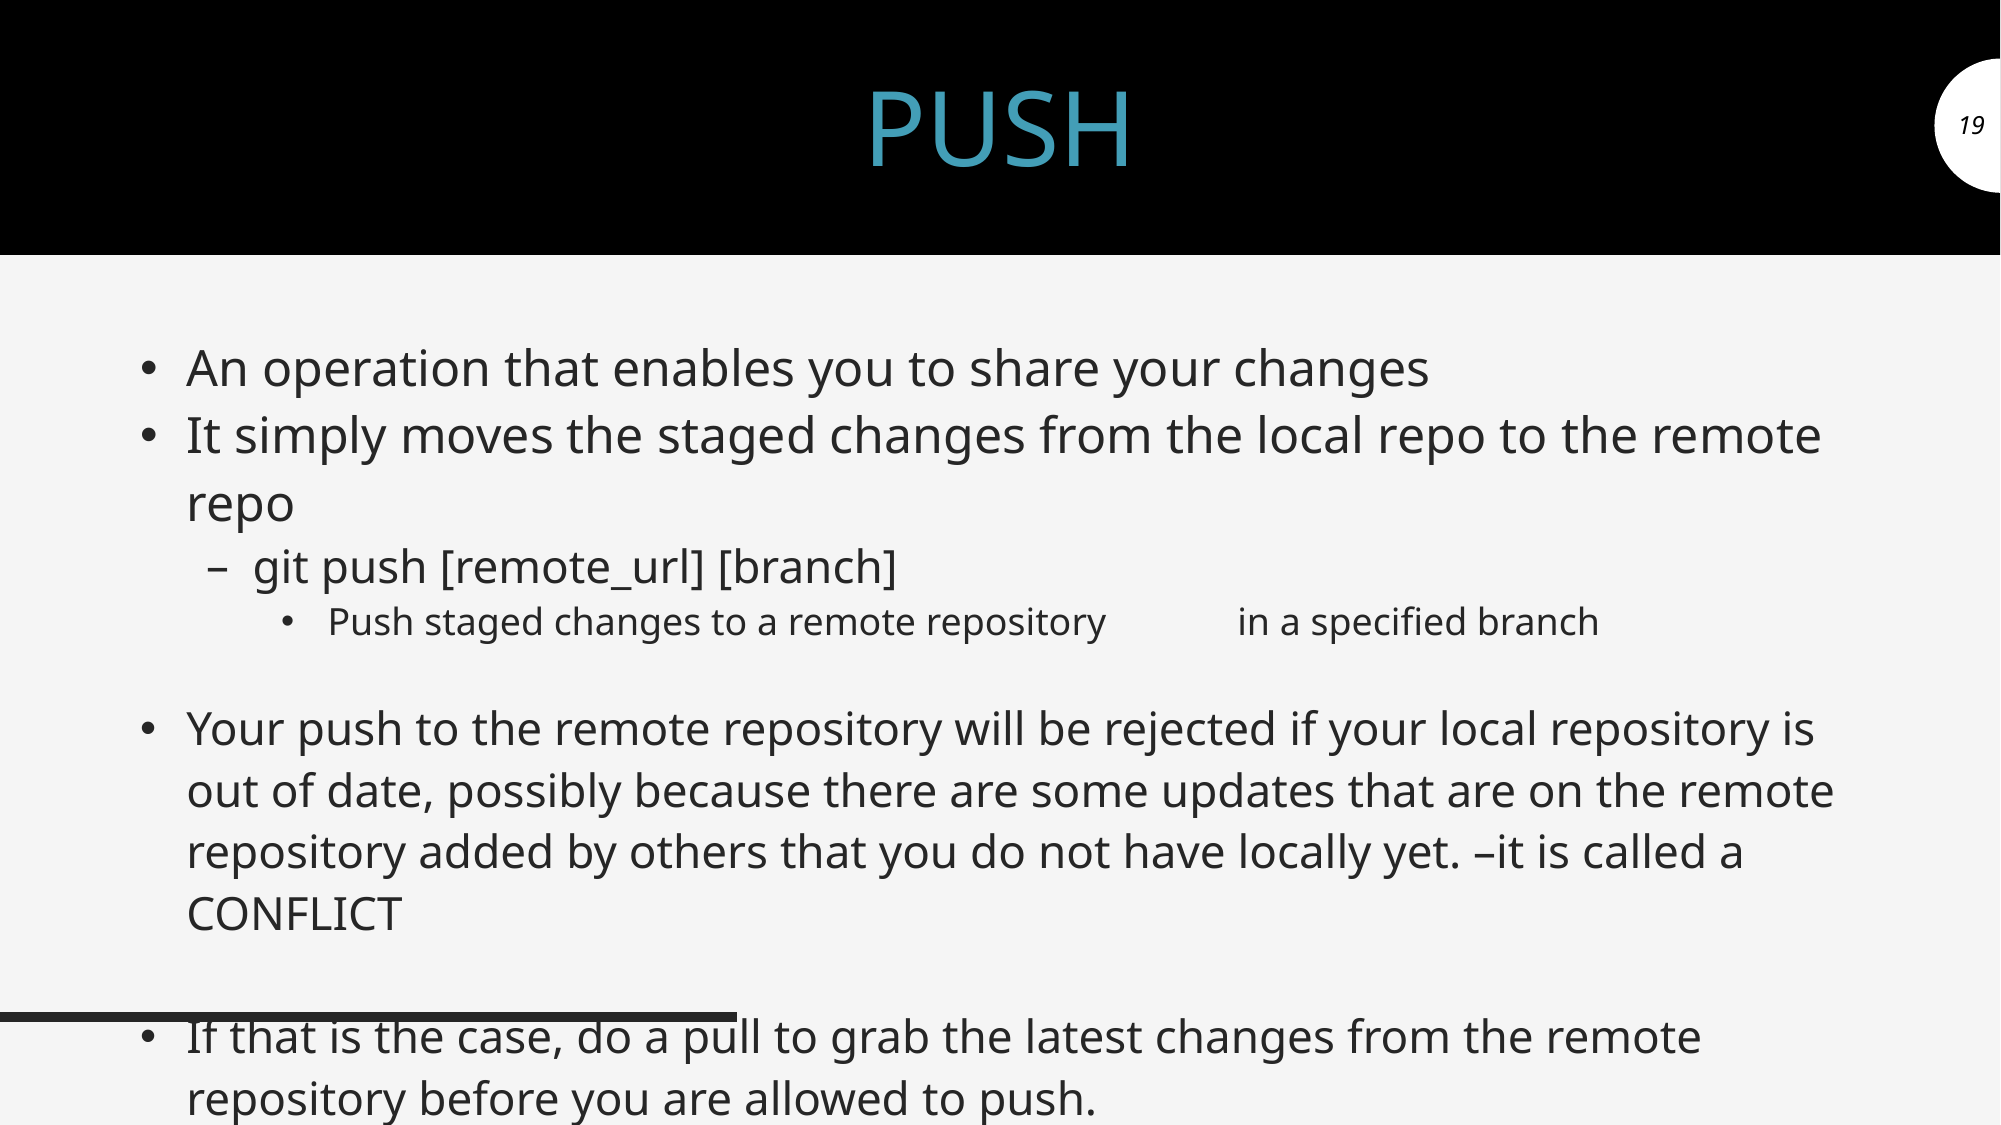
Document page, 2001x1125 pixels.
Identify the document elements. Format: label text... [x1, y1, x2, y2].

title PUSH [125, 50, 1875, 215]
list An operation that enables you to share your changes It simply moves the staged changes from the local repo to the remote repo git push [remote_url] [branch] Push staged changes to a remote repository in a specified branch Your push to the remote repository will be rejected if your local repository is out of date, possibly because there are some updates that are on the remote repository added by others that you do not have locally yet. –it is called a CONFLICT If that is the case, do a pull to grab the latest changes from the remote repository before you are allowed to push. [125, 322, 1889, 1010]
slide_number 19 [1933, 96, 2000, 157]
